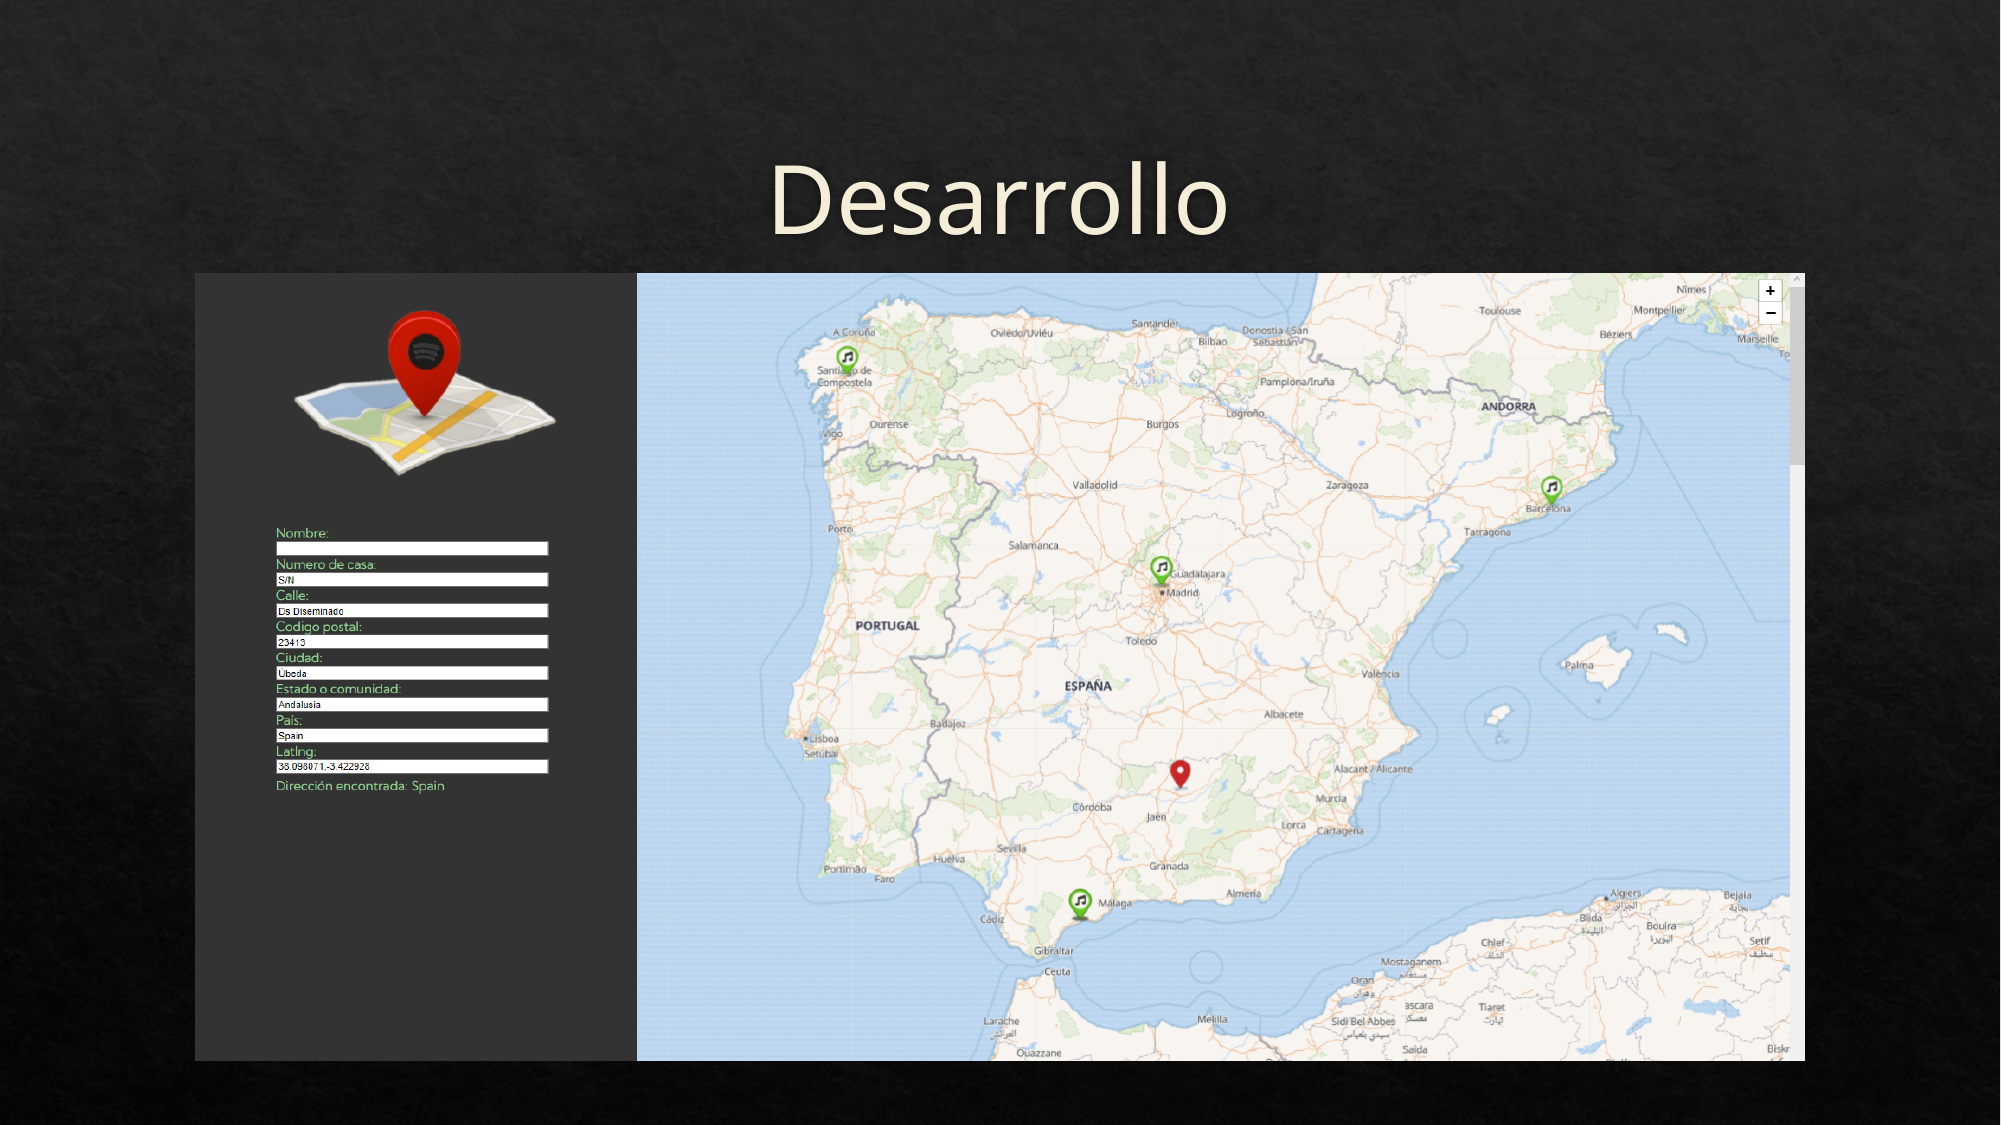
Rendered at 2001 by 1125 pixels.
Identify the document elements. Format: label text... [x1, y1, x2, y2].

picture [195, 273, 1805, 1061]
title Desarrollo [149, 99, 1849, 307]
